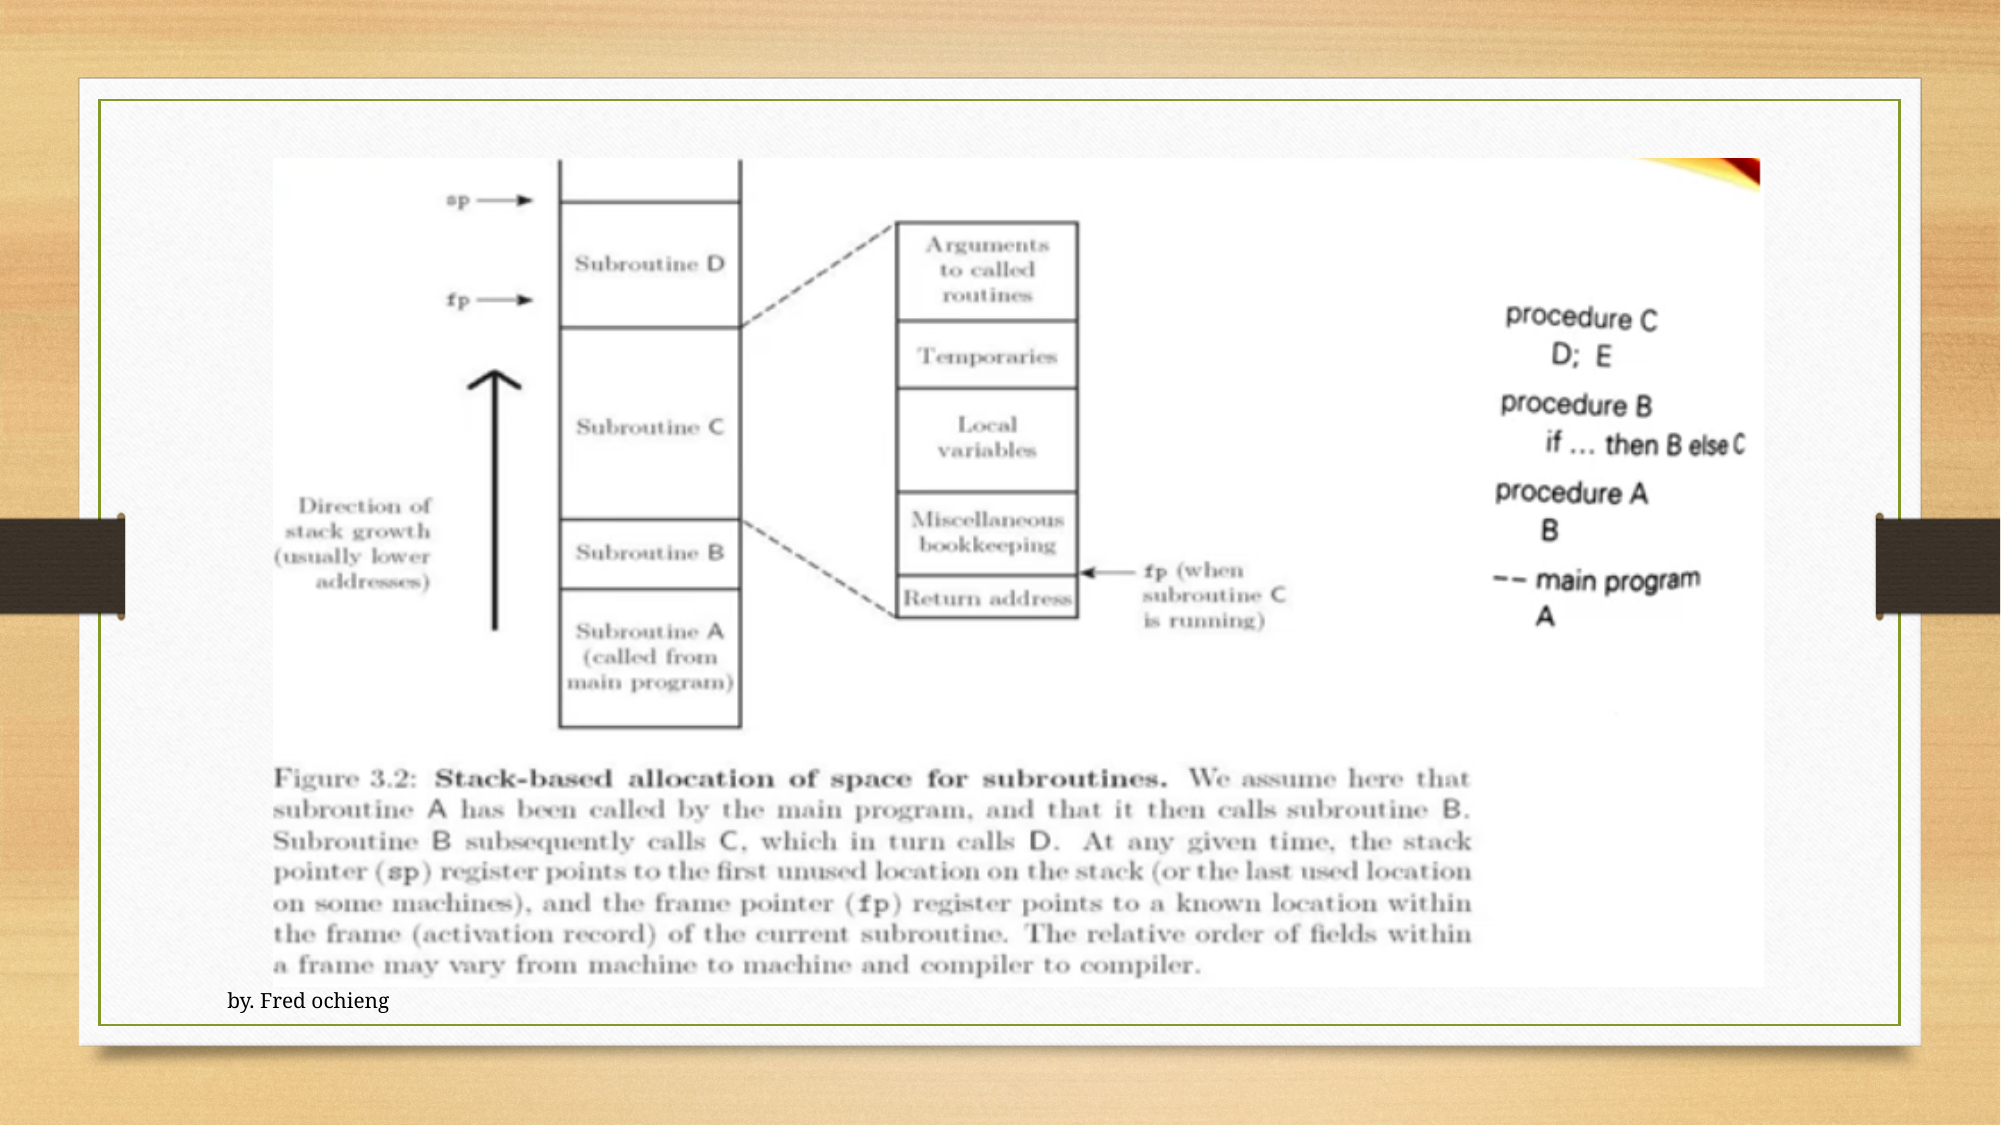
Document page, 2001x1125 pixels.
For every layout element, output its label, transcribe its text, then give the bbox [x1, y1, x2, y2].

footer by. Fred ochieng [212, 979, 1411, 1025]
picture [0, 0, 2001, 1125]
